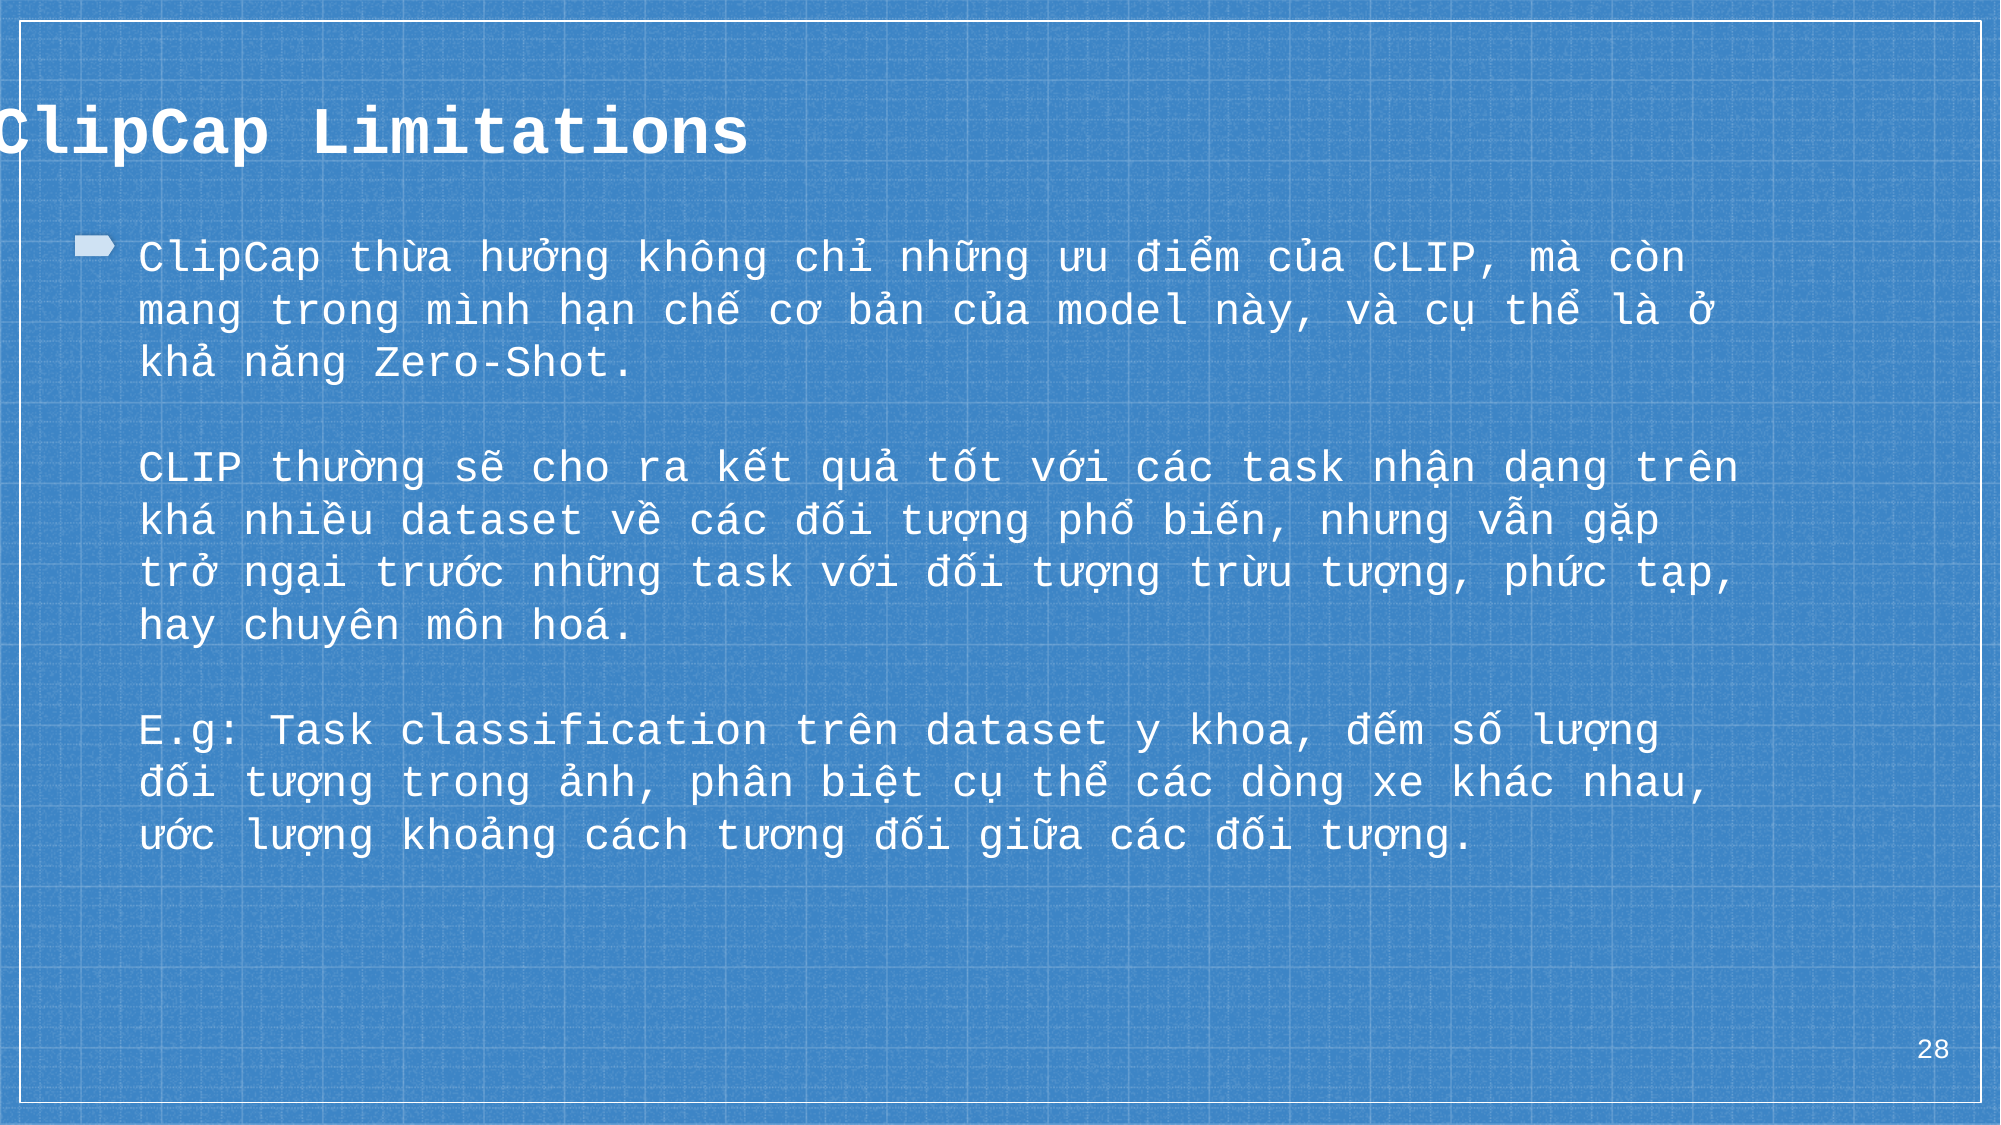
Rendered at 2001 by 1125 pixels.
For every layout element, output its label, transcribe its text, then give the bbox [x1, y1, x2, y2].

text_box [74, 220, 1759, 926]
picture [0, 0, 2000, 1125]
picture [21, 22, 1980, 1102]
text_box ClipCap Limitations [0, 79, 806, 175]
slide_number 28 [1864, 1015, 1966, 1079]
